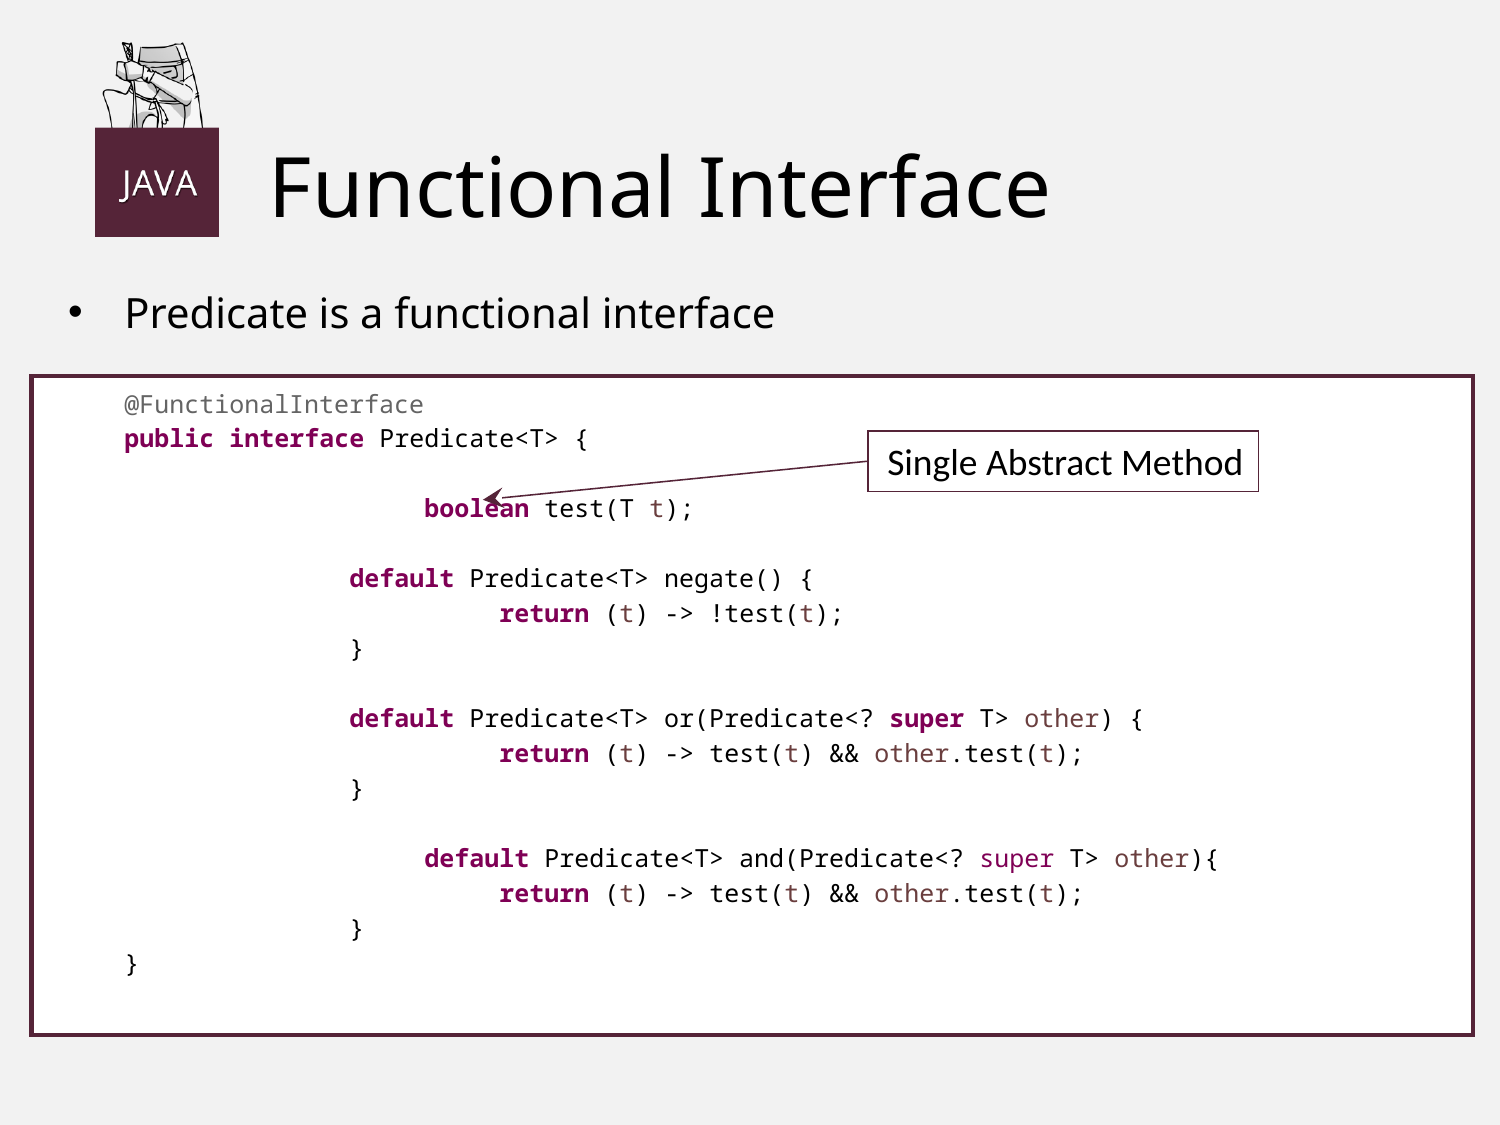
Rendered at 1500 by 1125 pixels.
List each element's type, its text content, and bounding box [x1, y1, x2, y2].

title Functional Interface [253, 90, 1500, 279]
text_box [31, 375, 1473, 1035]
text_box Predicate is a functional interface @FunctionalInterface public interface Predicate<T> { boolean test(T t); default Predicate<T> negate() { return (t) -> !test(t); } default Predicate<T> or(Predicate<? super T> other) { return (t) -> test(t) && other.test(t); } default Predicate<T> and(Predicate<? super T> other){ return (t) -> test(t) && other.test(t); } } [53, 278, 1388, 704]
picture [95, 42, 219, 238]
text_box Single Abstract Method [868, 430, 1259, 492]
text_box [482, 460, 869, 500]
